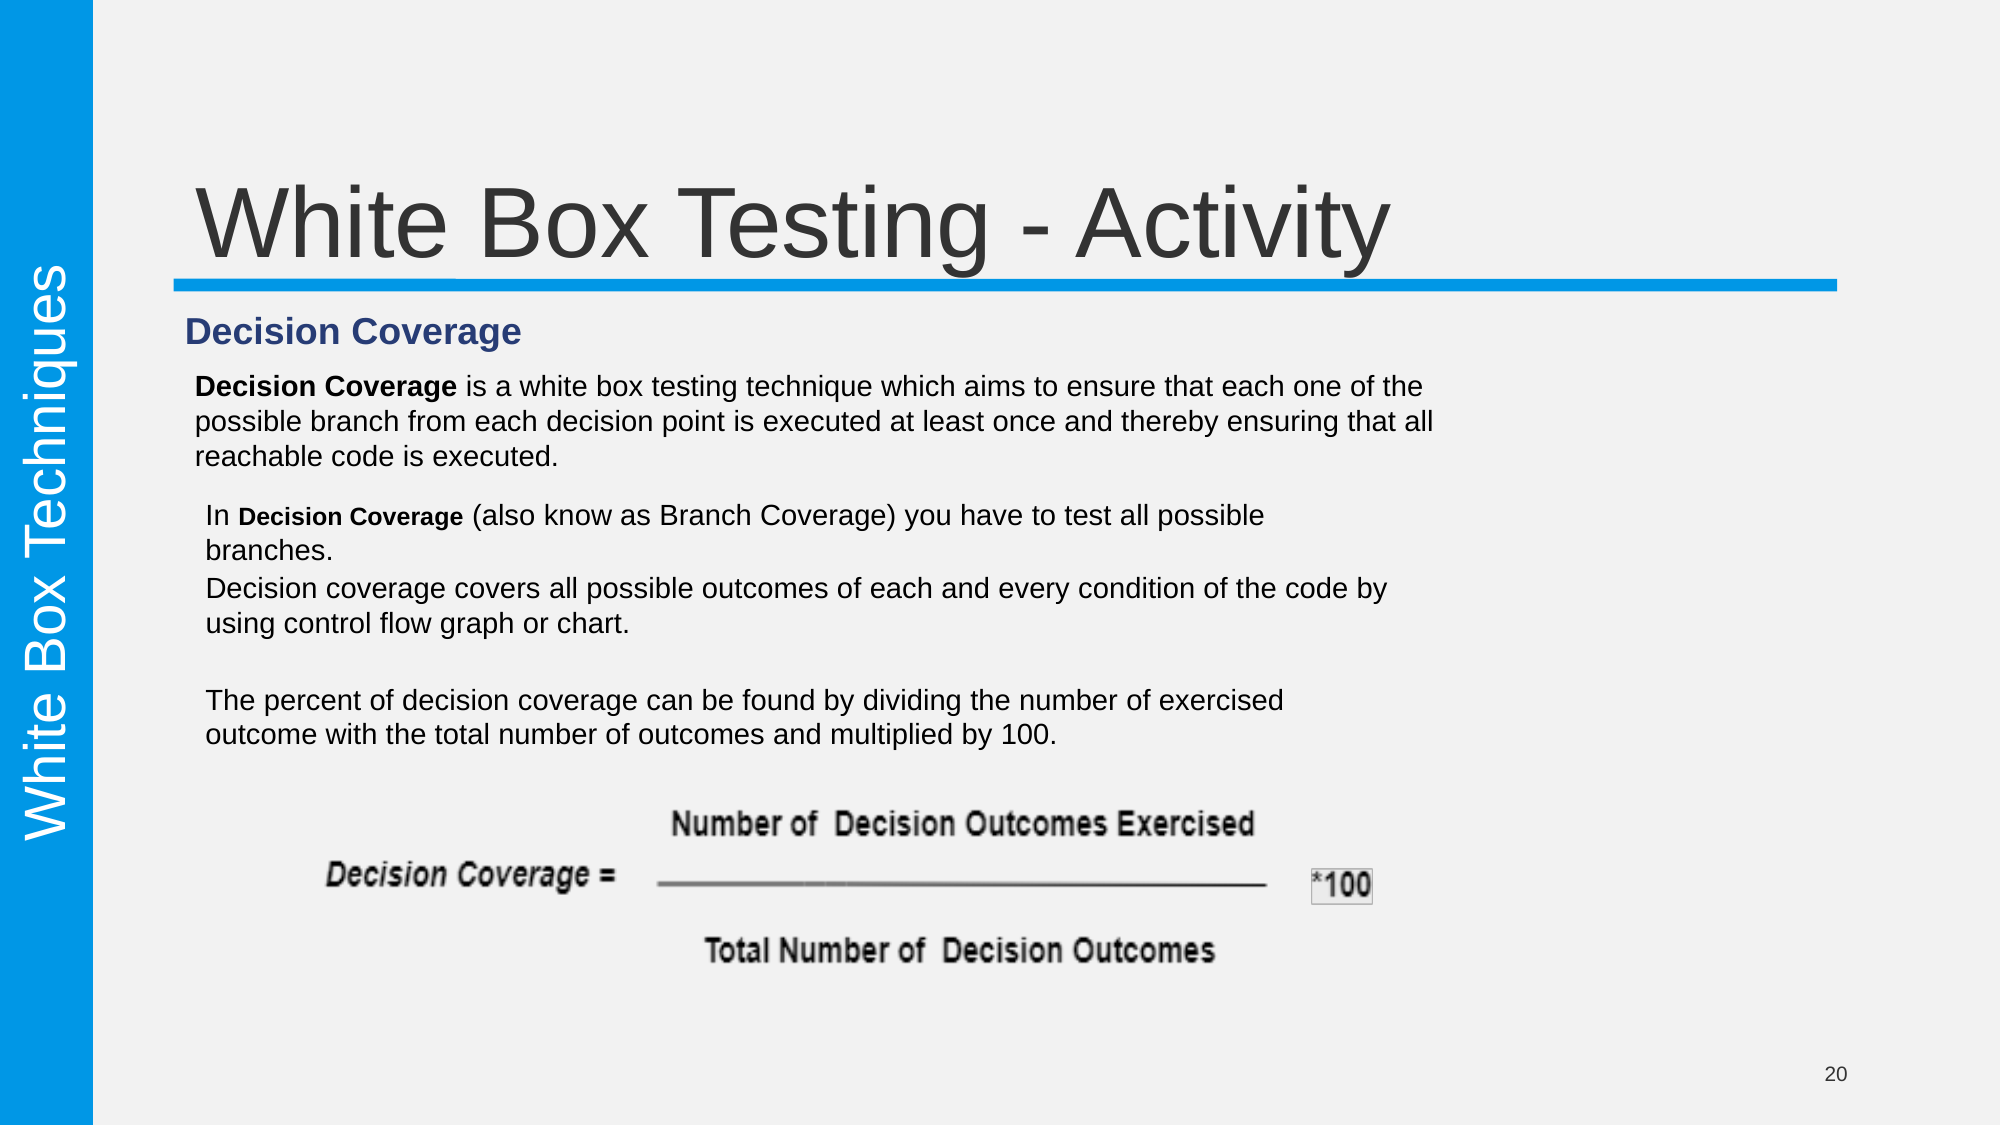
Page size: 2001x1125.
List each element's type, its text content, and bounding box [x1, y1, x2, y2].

slide_number 20 [1412, 1042, 1863, 1103]
text_box The percent of decision coverage can be found by dividing the number of exercised outcome with the total number of outcomes and multiplied by 100. [190, 673, 1413, 759]
picture [299, 795, 1415, 976]
text_box Decision Coverage [169, 299, 537, 359]
text_box In Decision Coverage (also know as Branch Coverage) you have to test all possible branches. [190, 488, 1413, 562]
title White Box Techniques [9, 47, 85, 1059]
title White Box Testing - Activity [180, 47, 1830, 285]
text_box Decision coverage covers all possible outcomes of each and every condition of the code by using control flow graph or chart. [190, 562, 1444, 648]
text_box Decision Coverage is a white box testing technique which aims to ensure that each one of the possible branch from each decision point is executed at least once and thereby ensuring that all reachable code is executed. [179, 359, 1500, 480]
